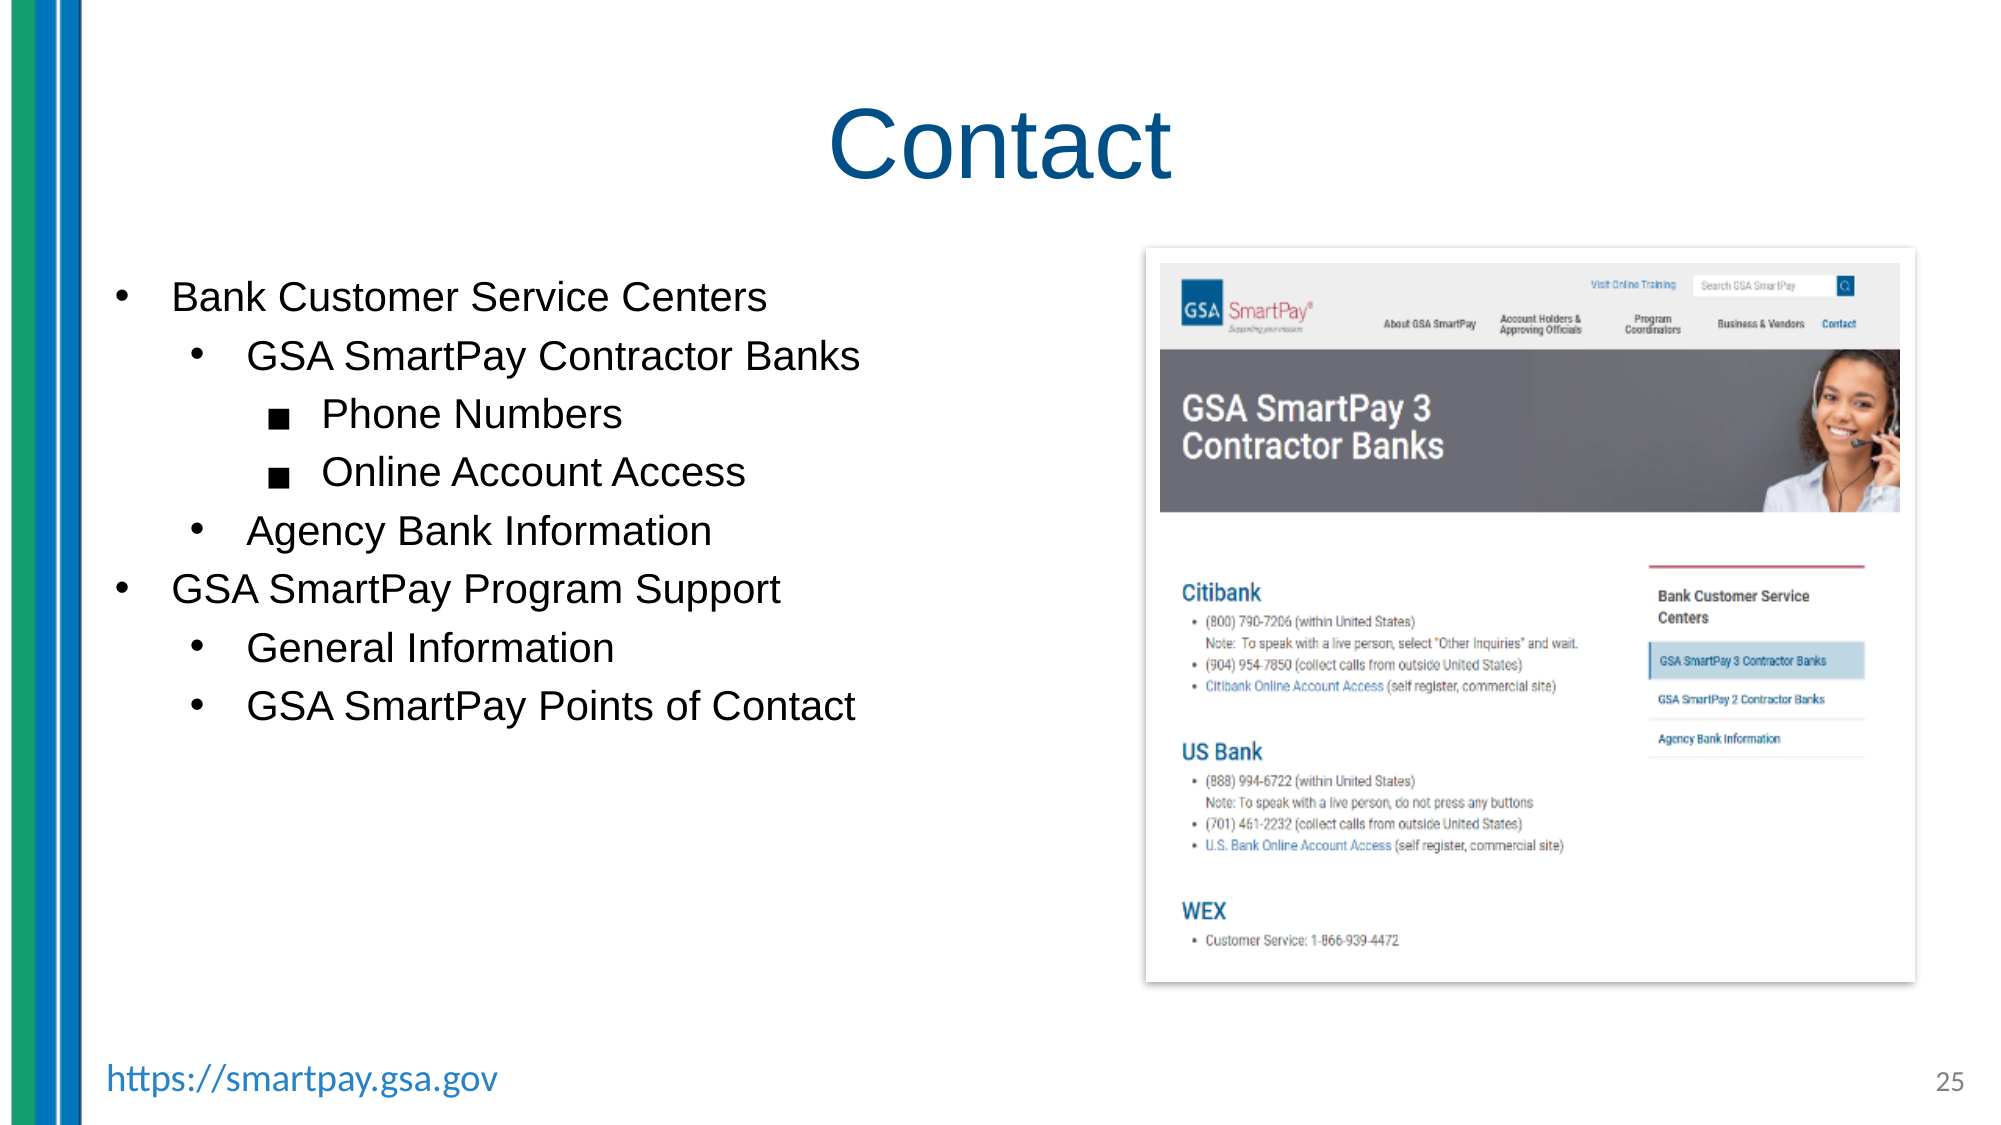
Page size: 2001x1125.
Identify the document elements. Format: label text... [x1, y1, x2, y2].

picture [0, 0, 35, 1125]
picture [38, 0, 2000, 1125]
footer https://smartpay.gsa.gov [85, 1042, 720, 1103]
title Contact [99, 45, 1900, 233]
list Bank Customer Service Centers GSA SmartPay Contractor Banks Phone Numbers Online Account Access Agency Bank Information GSA SmartPay Program Support General Information GSA SmartPay Points of Contact [99, 262, 952, 855]
